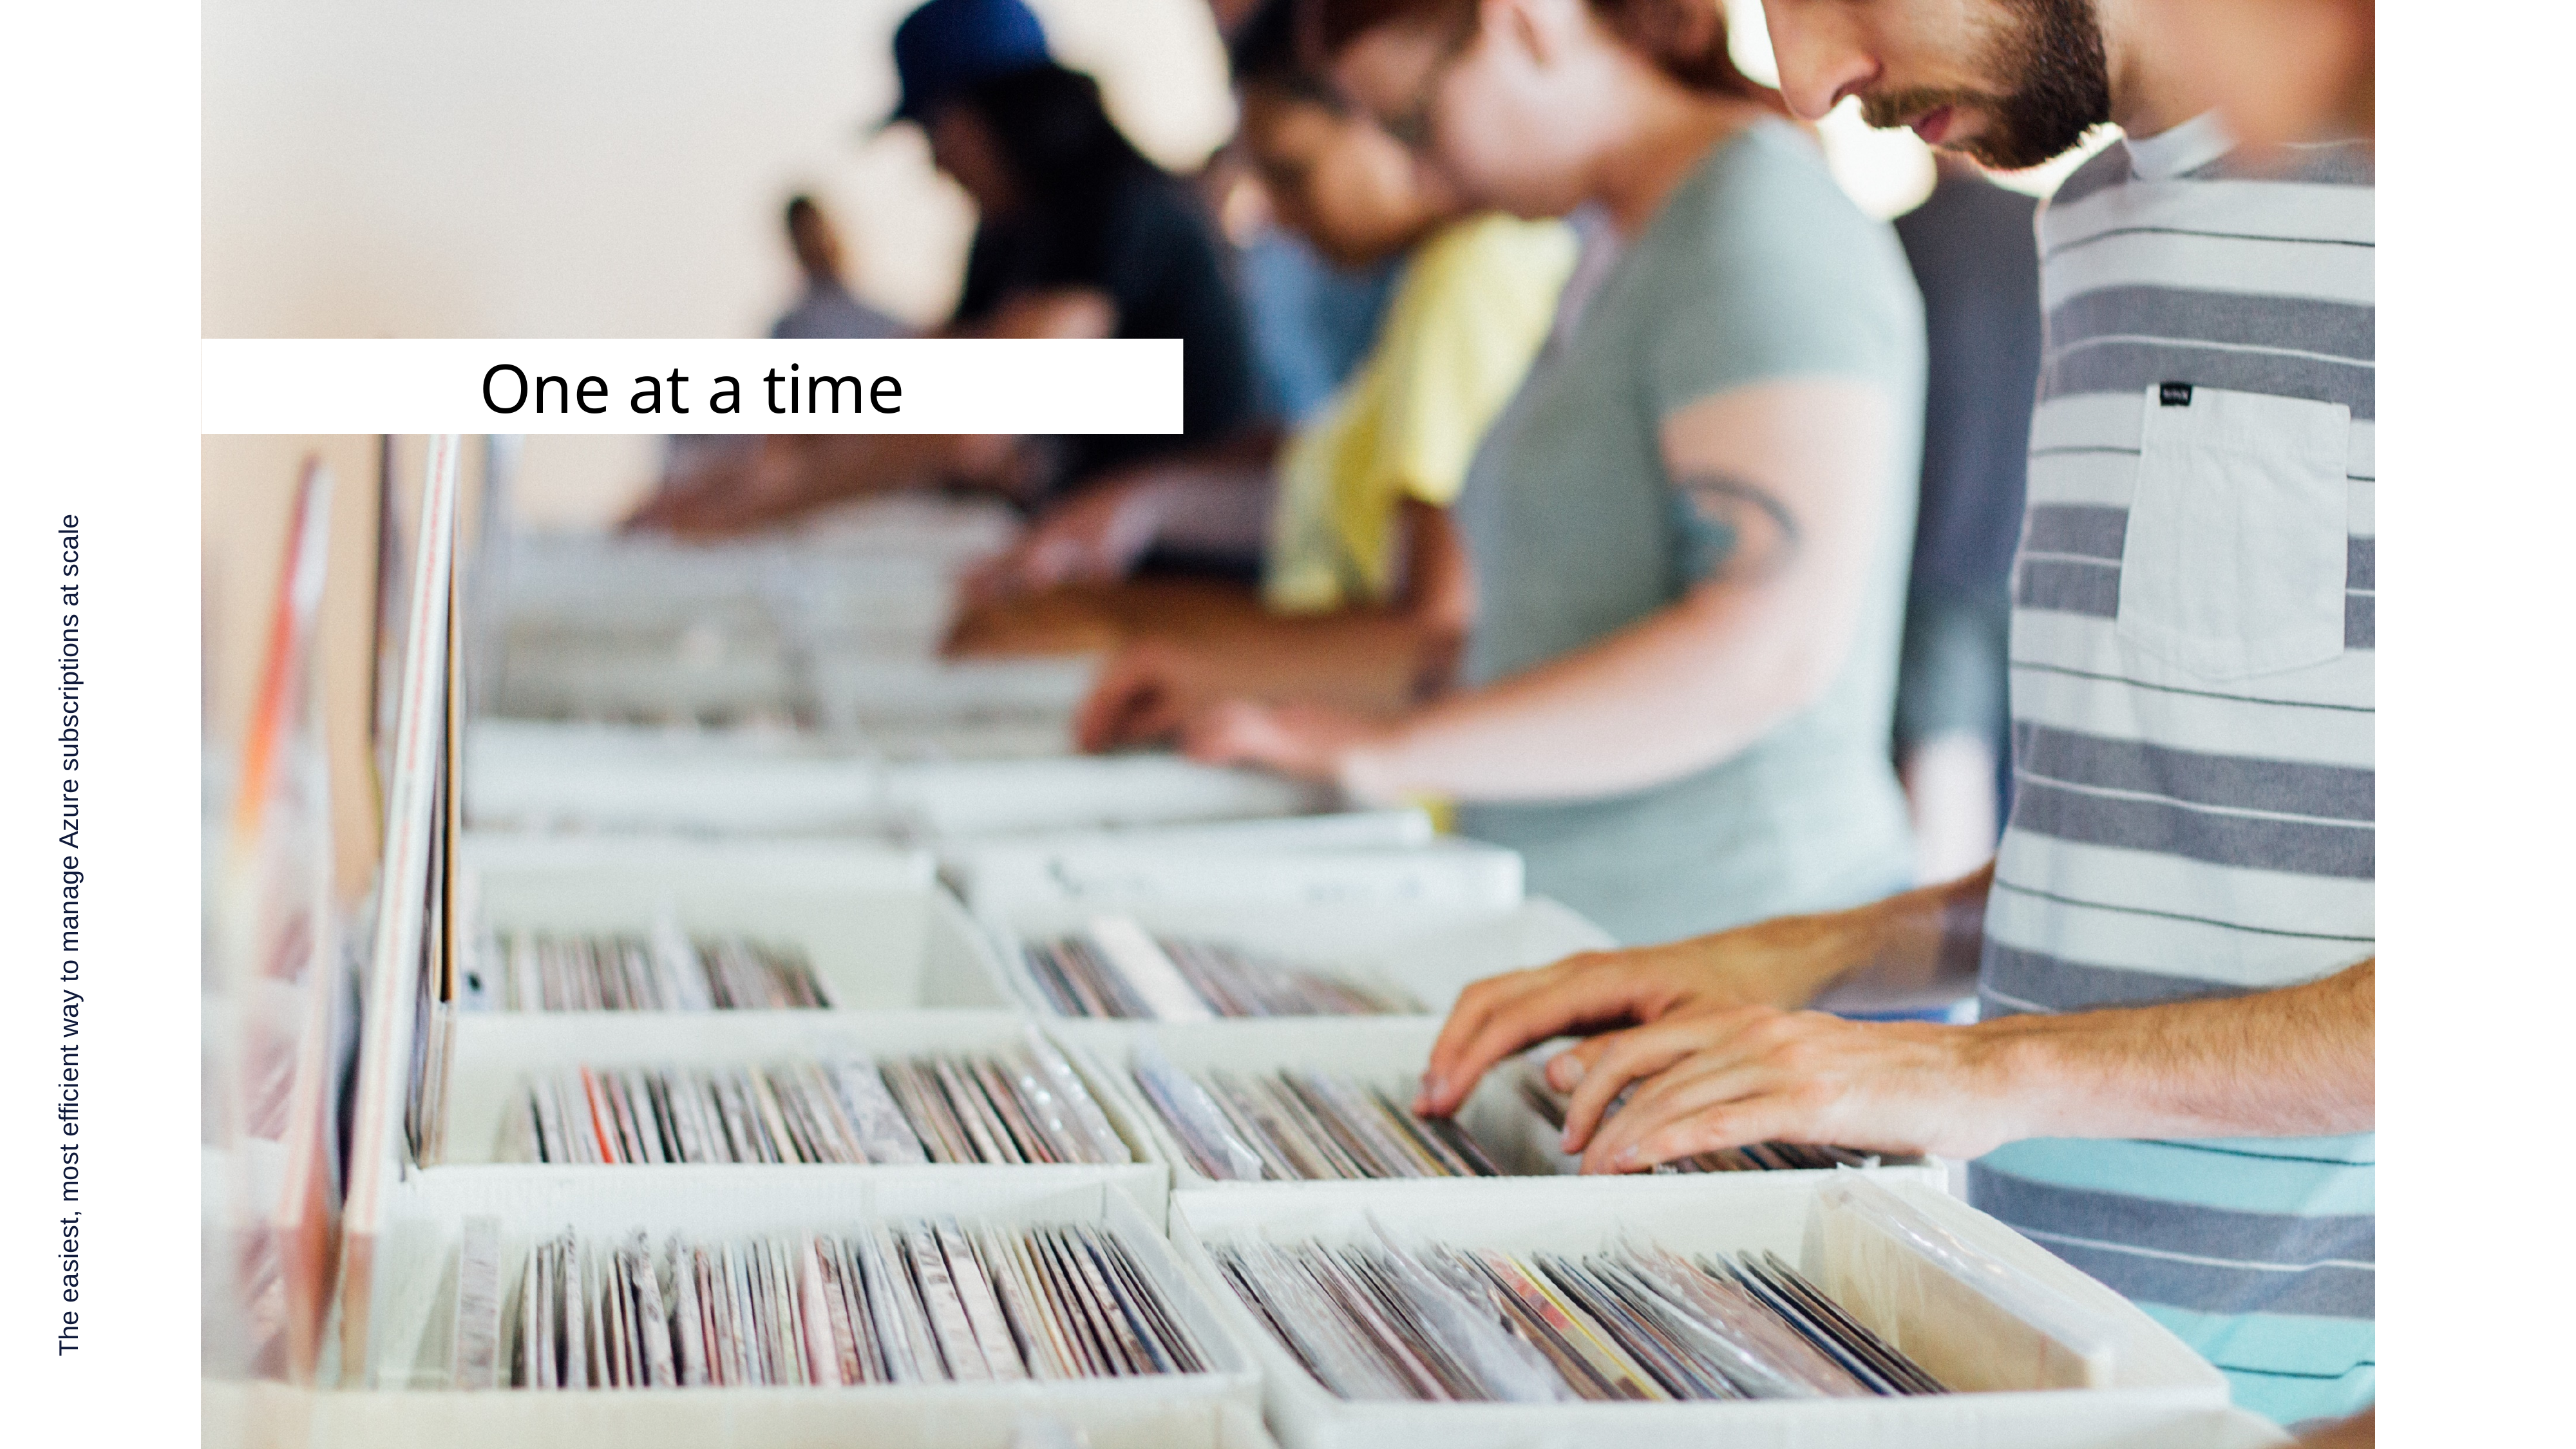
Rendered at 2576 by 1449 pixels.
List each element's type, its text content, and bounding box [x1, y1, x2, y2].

text_box The easiest, most efficient way to manage Azure subscriptions at scale [43, 84, 91, 1365]
picture [201, 0, 2375, 1449]
